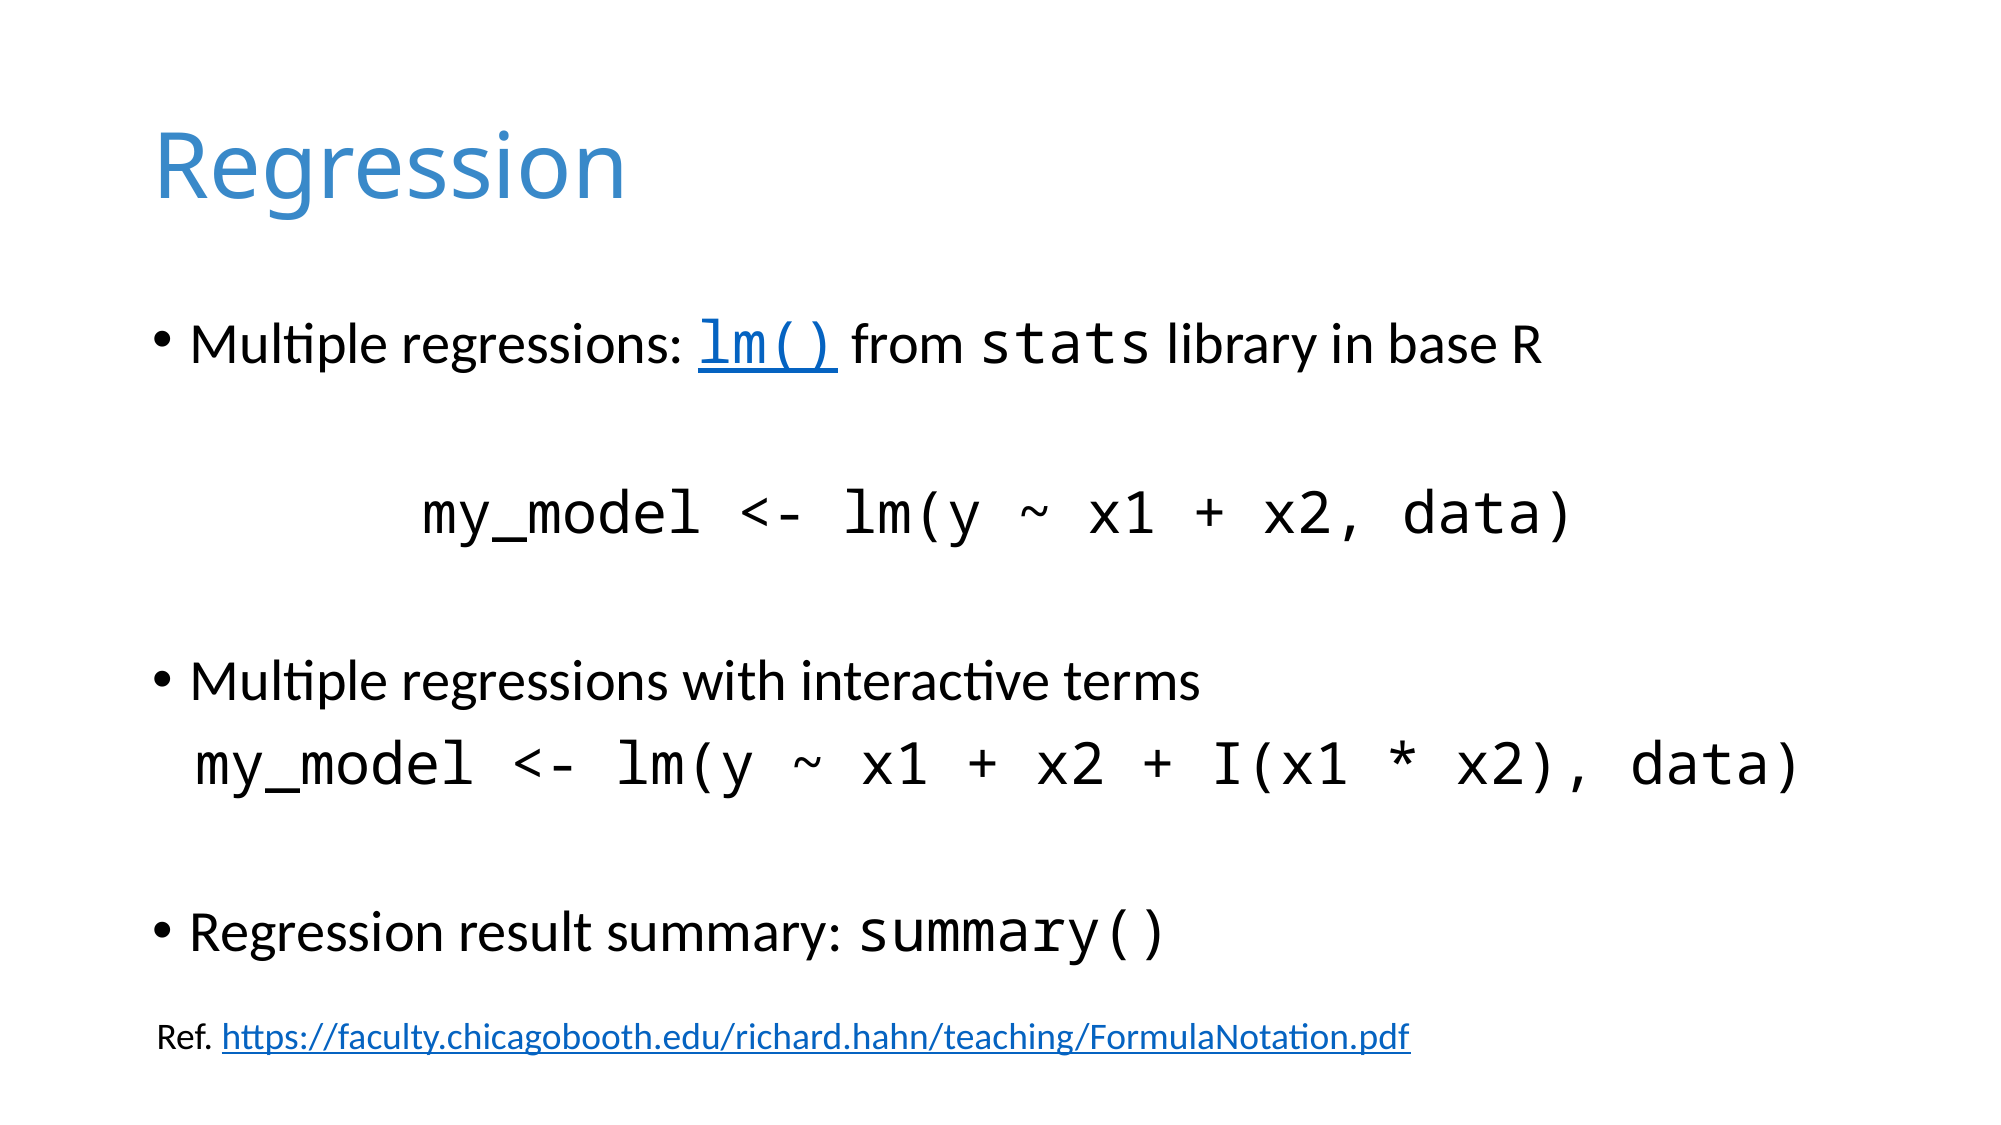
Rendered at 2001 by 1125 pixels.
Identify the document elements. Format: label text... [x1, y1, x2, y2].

list Multiple regressions: lm() from stats library in base R my_model <- lm(y ~ x1 + x2, data) Multiple regressions with interactive terms my_model <- lm(y ~ x1 + x2 + I(x1 * x2), data) Regression result summary: summary() [137, 299, 1863, 1014]
title Regression [137, 59, 1863, 278]
text_box Ref. https://faculty.chicagobooth.edu/richard.hahn/teaching/FormulaNotation.pdf [141, 1004, 1599, 1065]
